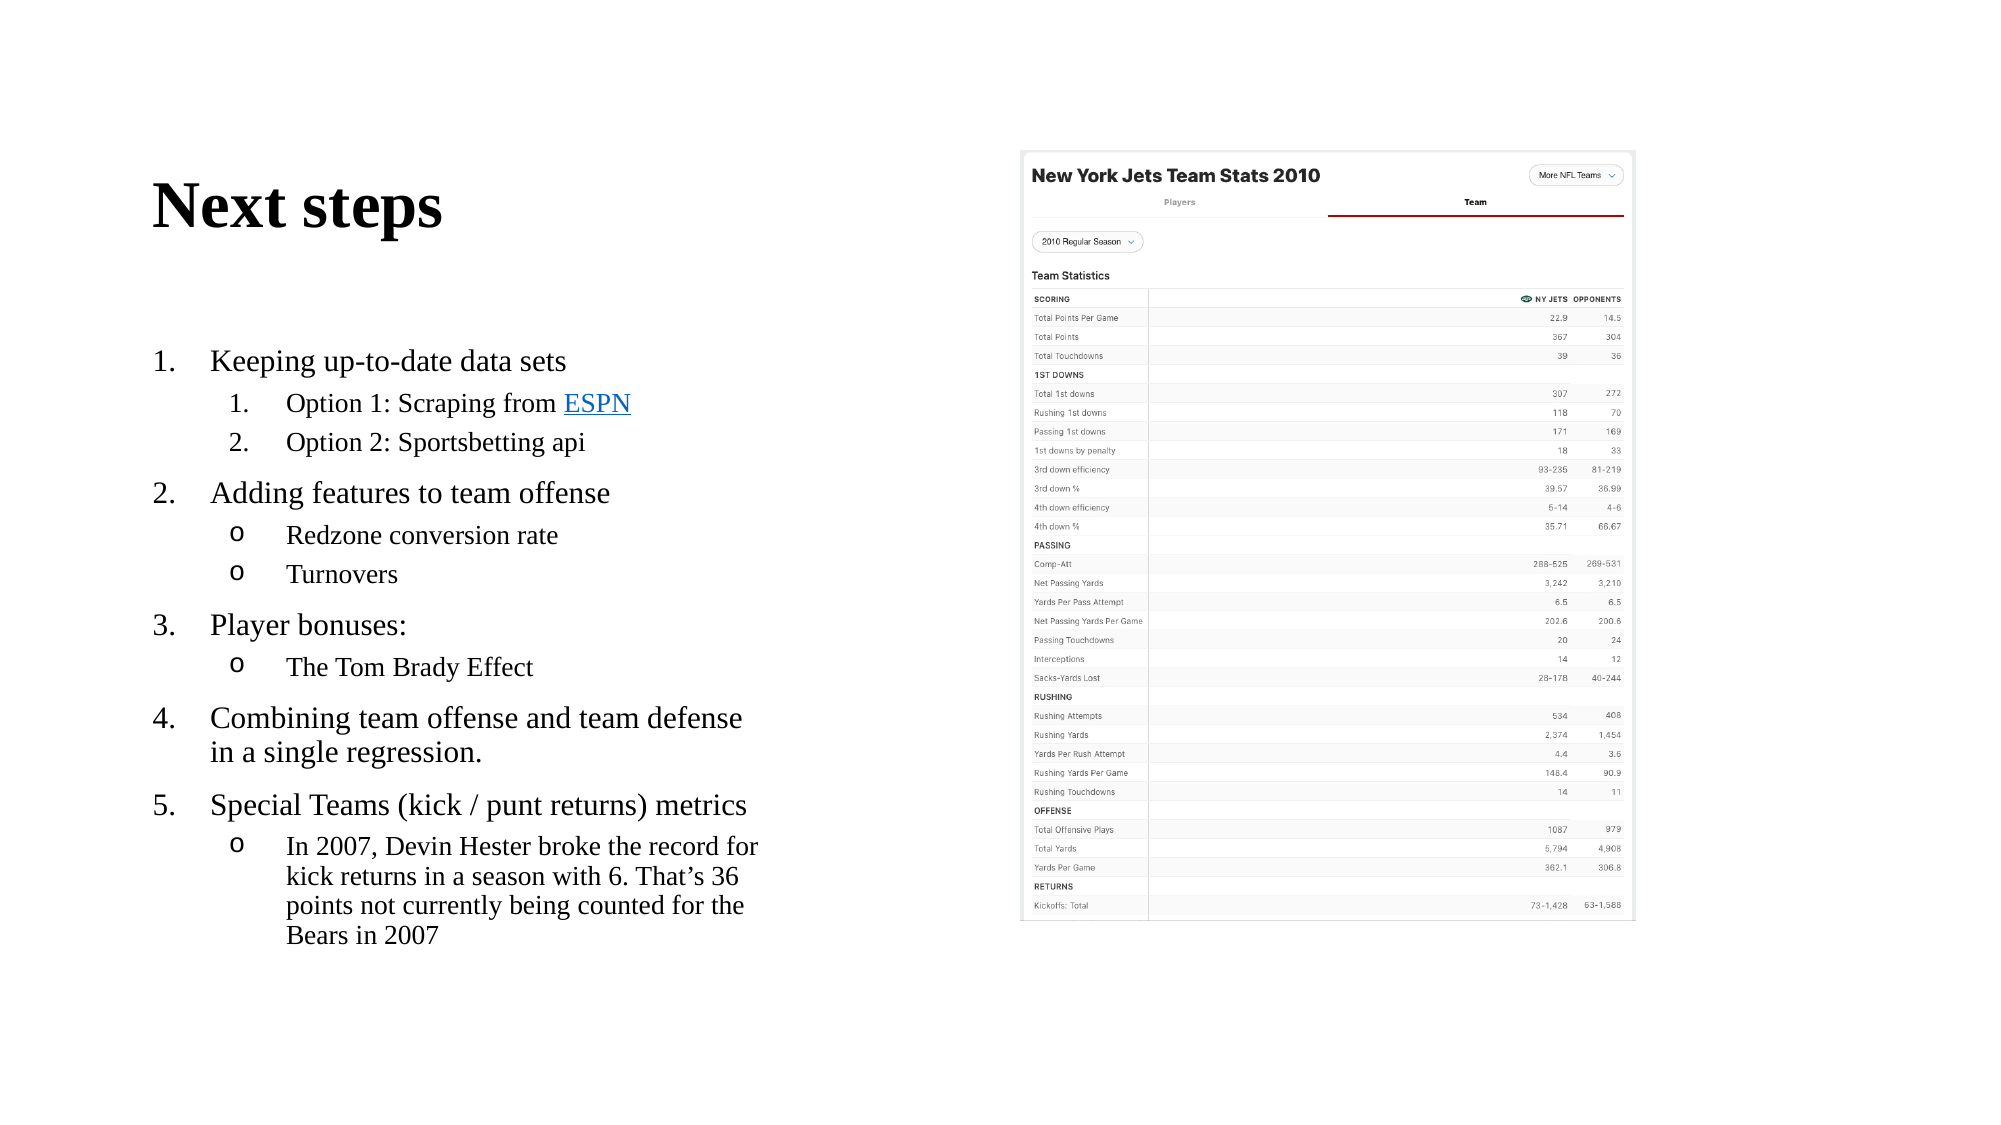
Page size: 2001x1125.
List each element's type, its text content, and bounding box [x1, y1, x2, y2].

list Keeping up-to-date data sets Option 1: Scraping from ESPN Option 2: Sportsbetting api Adding features to team offense Redzone conversion rate Turnovers Player bonuses: The Tom Brady Effect Combining team offense and team defense in a single regression. Special Teams (kick / punt returns) metrics In 2007, Devin Hester broke the record for kick returns in a season with 6. That’s 36 points not currently being counted for the Bears in 2007 [137, 337, 783, 963]
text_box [1019, 149, 1637, 922]
title Next steps [137, 75, 783, 337]
